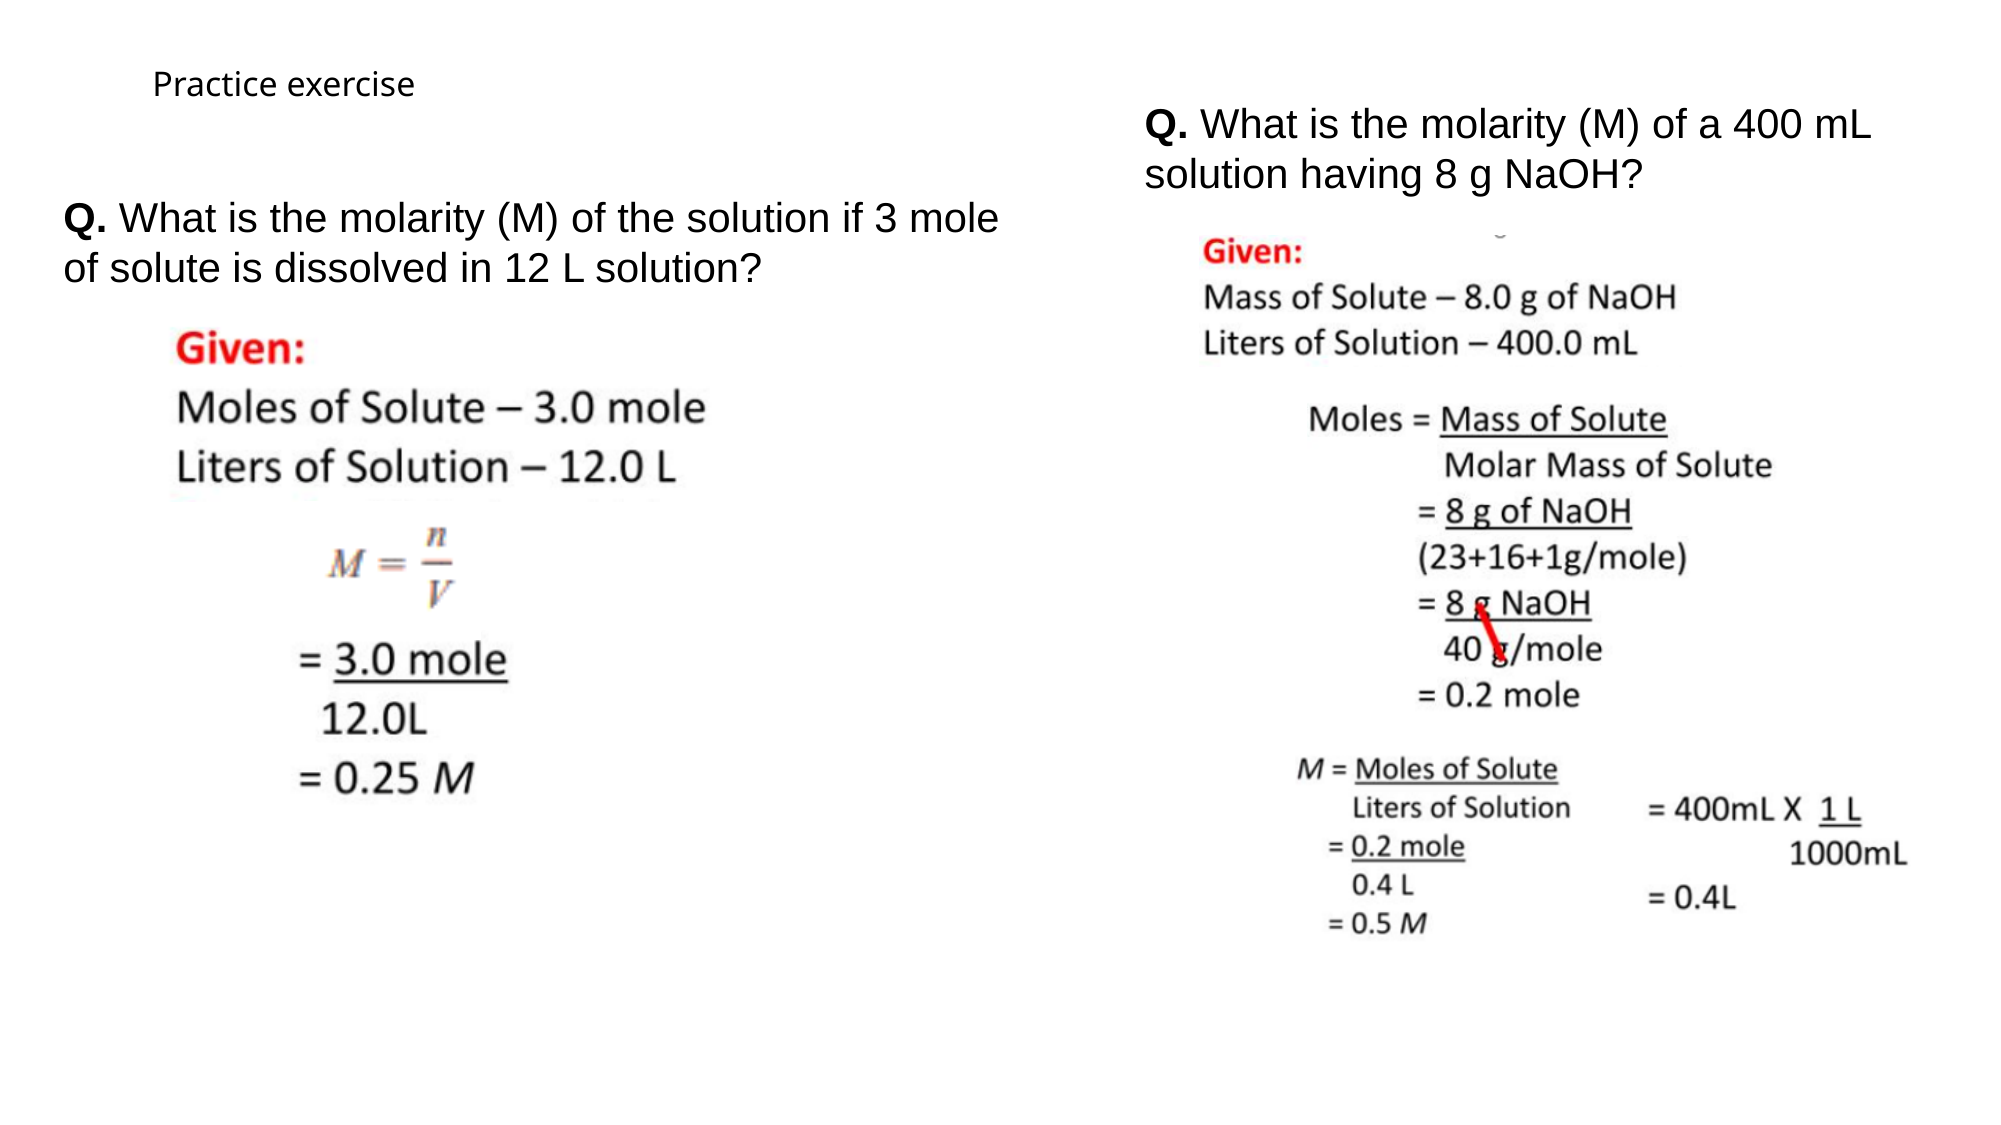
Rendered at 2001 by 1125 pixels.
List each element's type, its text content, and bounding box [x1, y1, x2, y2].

title Practice exercise [137, 59, 1863, 112]
picture [1199, 235, 1682, 367]
text_box Q. What is the molarity (M) of the solution if 3 mole of solute is dissolved in 12 L solution? [48, 183, 1049, 299]
picture [1307, 400, 1780, 716]
picture [1294, 749, 1915, 947]
picture [161, 318, 713, 812]
text_box Q. What is the molarity (M) of a 400 mL solution having 8 g NaOH? [1129, 89, 1931, 204]
